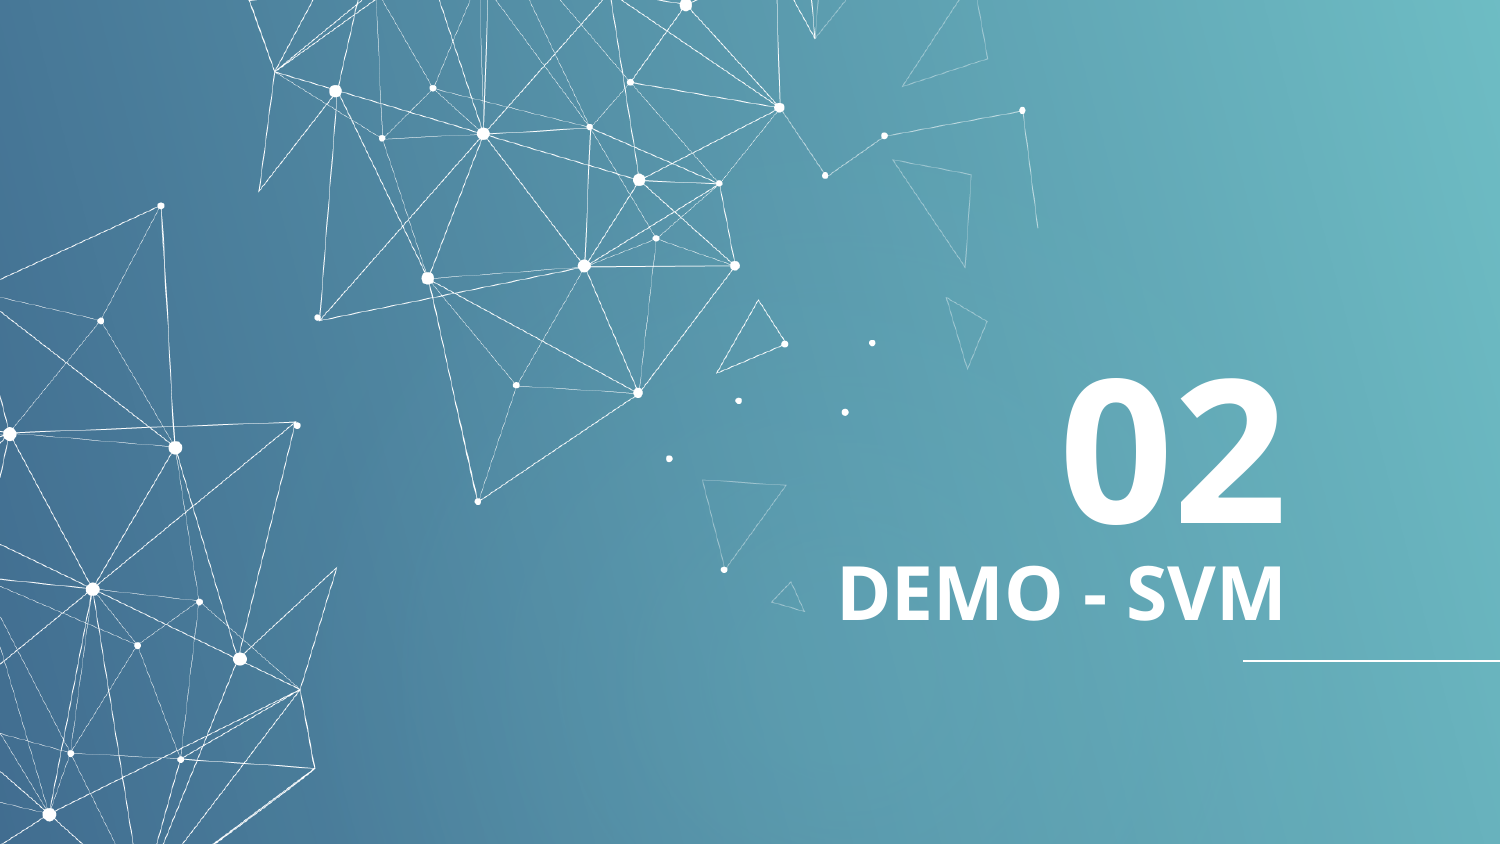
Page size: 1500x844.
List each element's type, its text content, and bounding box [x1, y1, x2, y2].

picture [0, 0, 1500, 844]
title DEMO - SVM [450, 432, 1304, 748]
title 02 [814, 381, 1304, 505]
